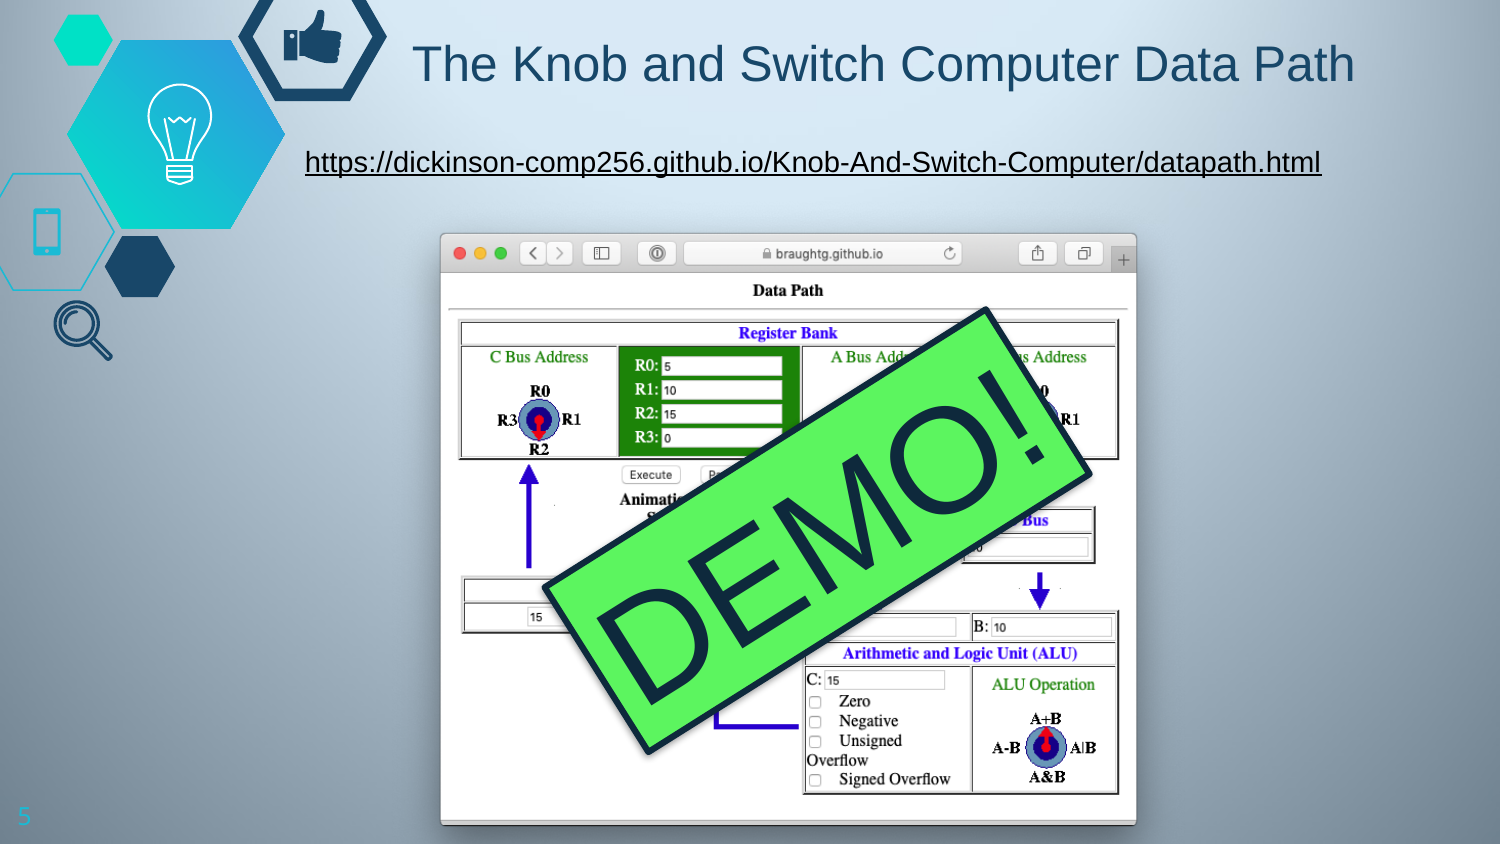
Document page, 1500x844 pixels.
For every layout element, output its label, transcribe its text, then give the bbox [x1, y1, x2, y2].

text_box https://dickinson-comp256.github.io/Knob-And-Switch-Computer/datapath.html [289, 135, 1346, 186]
picture [0, 0, 1500, 844]
slide_number 5 [2, 785, 93, 844]
picture [253, 0, 372, 88]
picture [0, 175, 112, 289]
title The Knob and Switch Computer Data Path [396, 1, 1378, 107]
